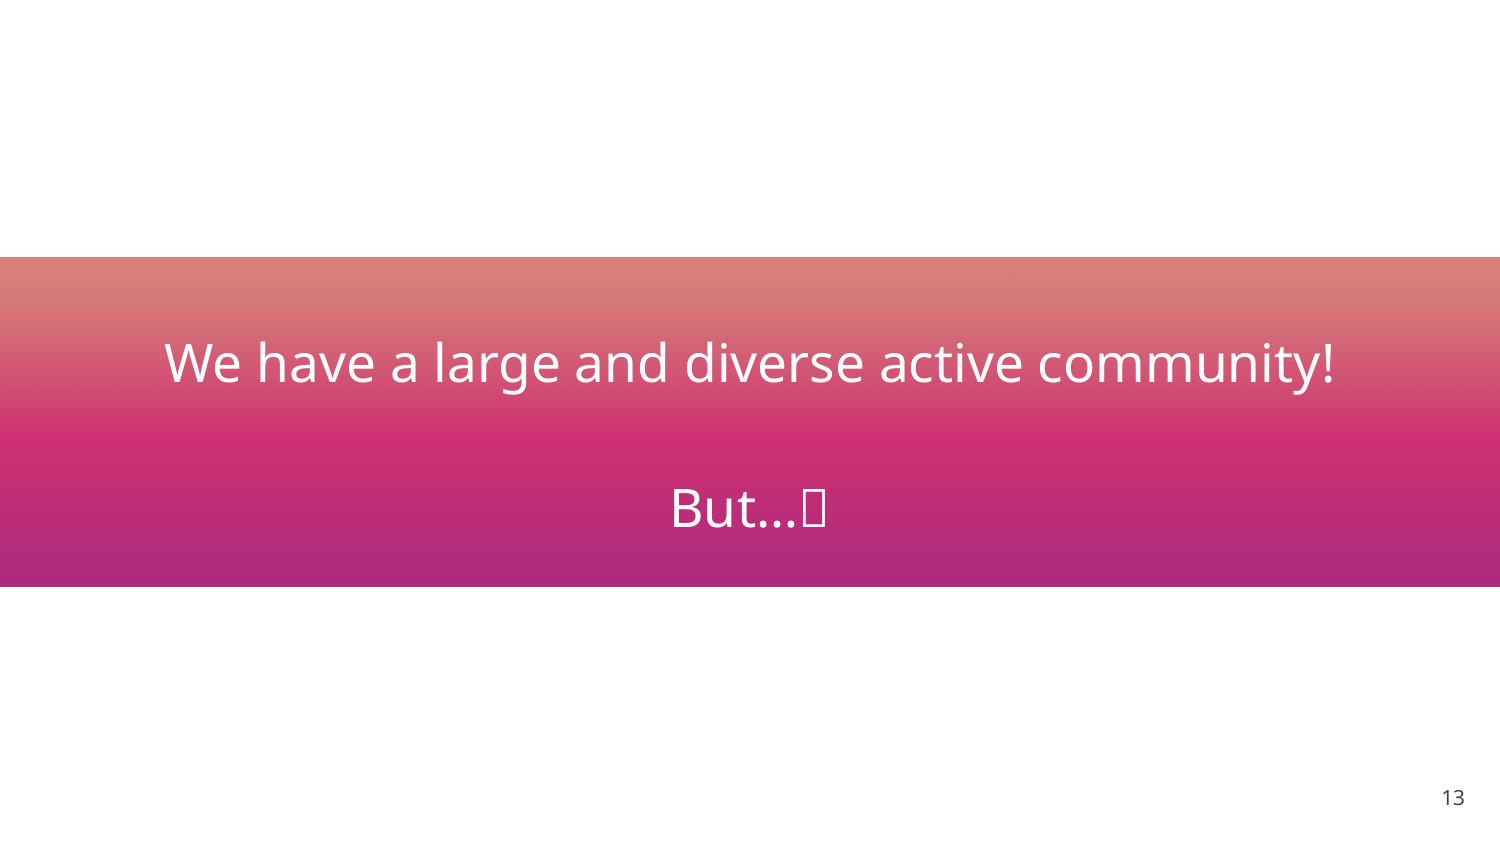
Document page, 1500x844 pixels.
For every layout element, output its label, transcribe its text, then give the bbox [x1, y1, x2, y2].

title We have a large and diverse active community! But…👀 [70, 309, 1430, 559]
slide_number ‹#› [1389, 764, 1480, 830]
picture [0, 257, 1500, 587]
